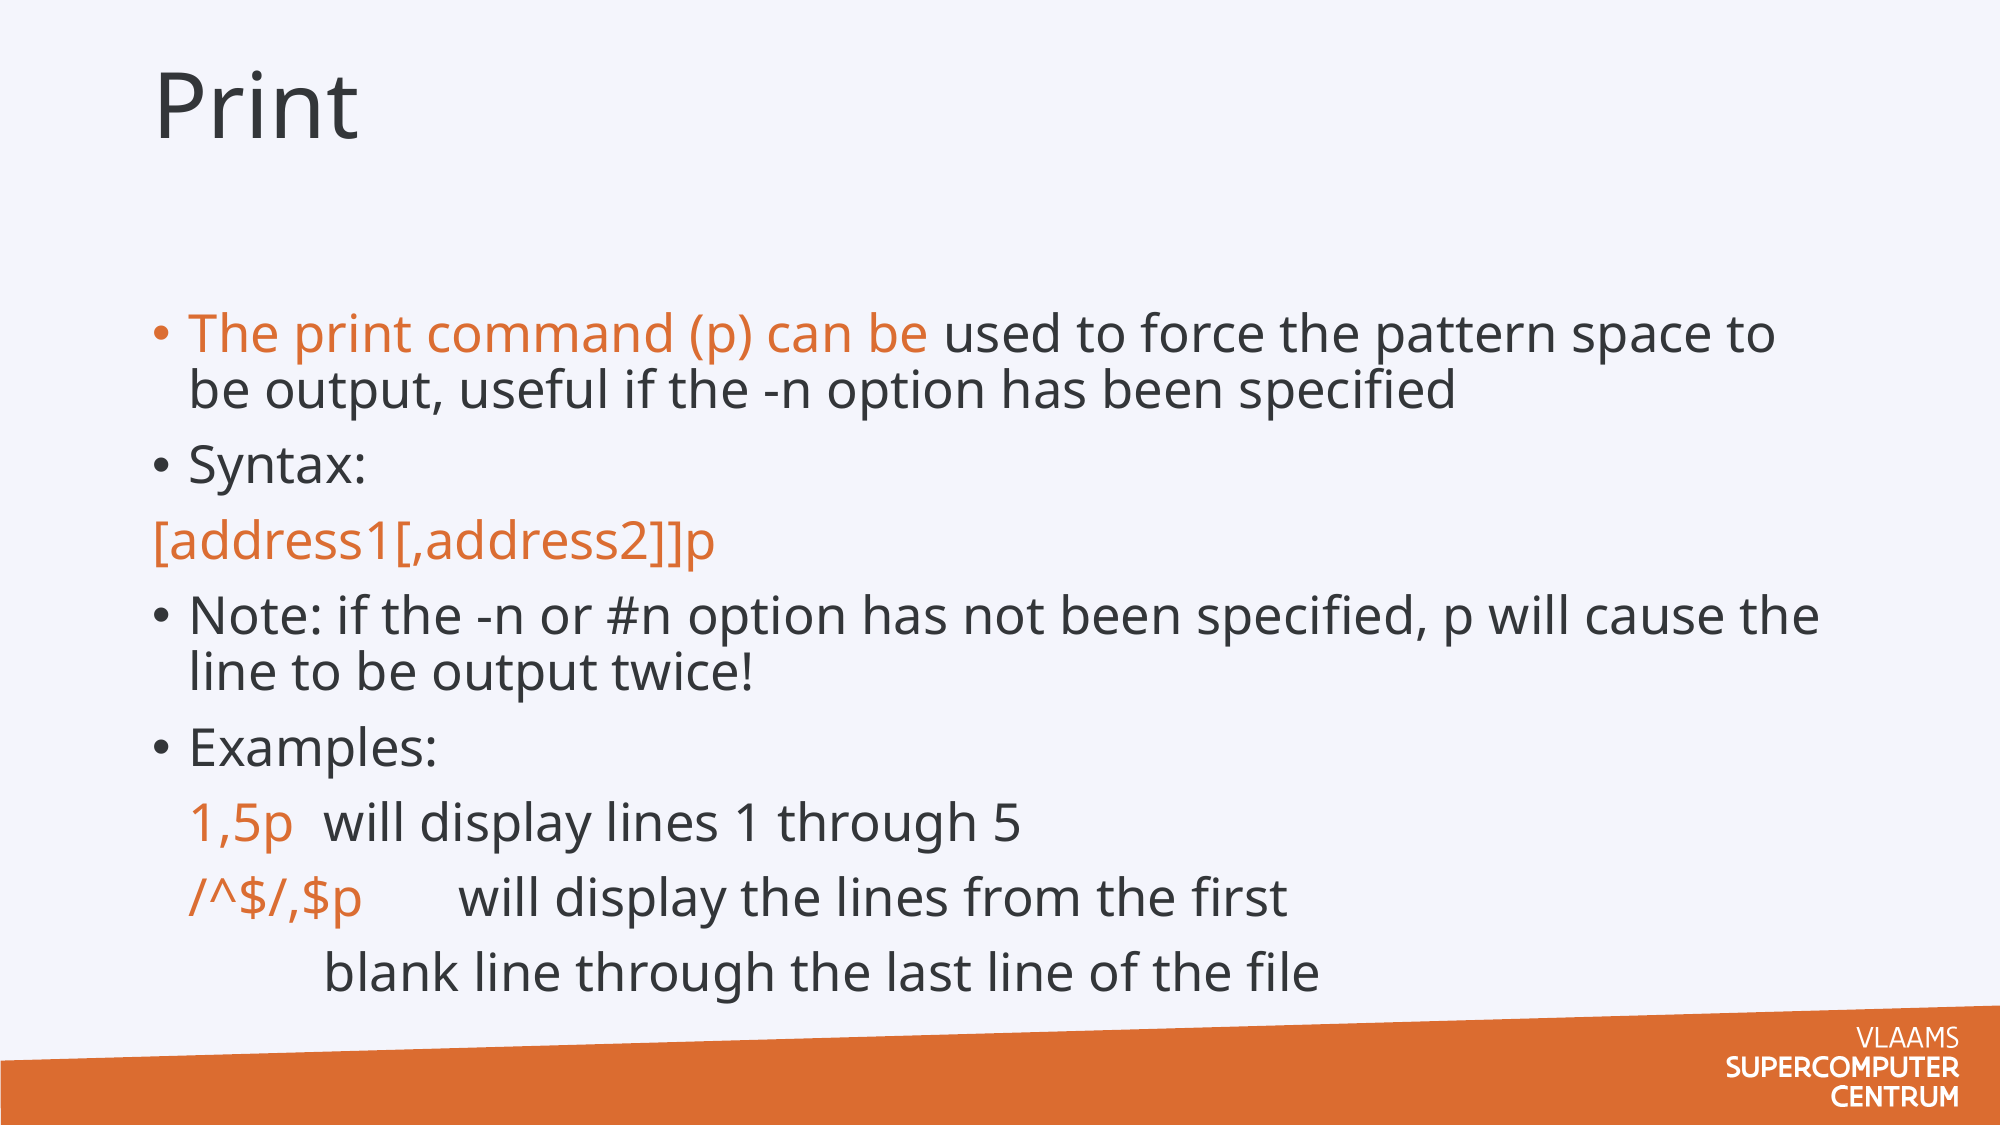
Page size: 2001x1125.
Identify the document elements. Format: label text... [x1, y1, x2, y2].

list The print command (p) can be used to force the pattern space to be output, useful if the -n option has been specified Syntax: [address1[,address2]]p Note: if the -n or #n option has not been specified, p will cause the line to be output twice! Examples: 1,5p will display lines 1 through 5 /^$/,$p will display the lines from the first blank line through the last line of the file [137, 299, 1863, 1014]
picture [1725, 1021, 1960, 1117]
title Print [137, 0, 1863, 218]
